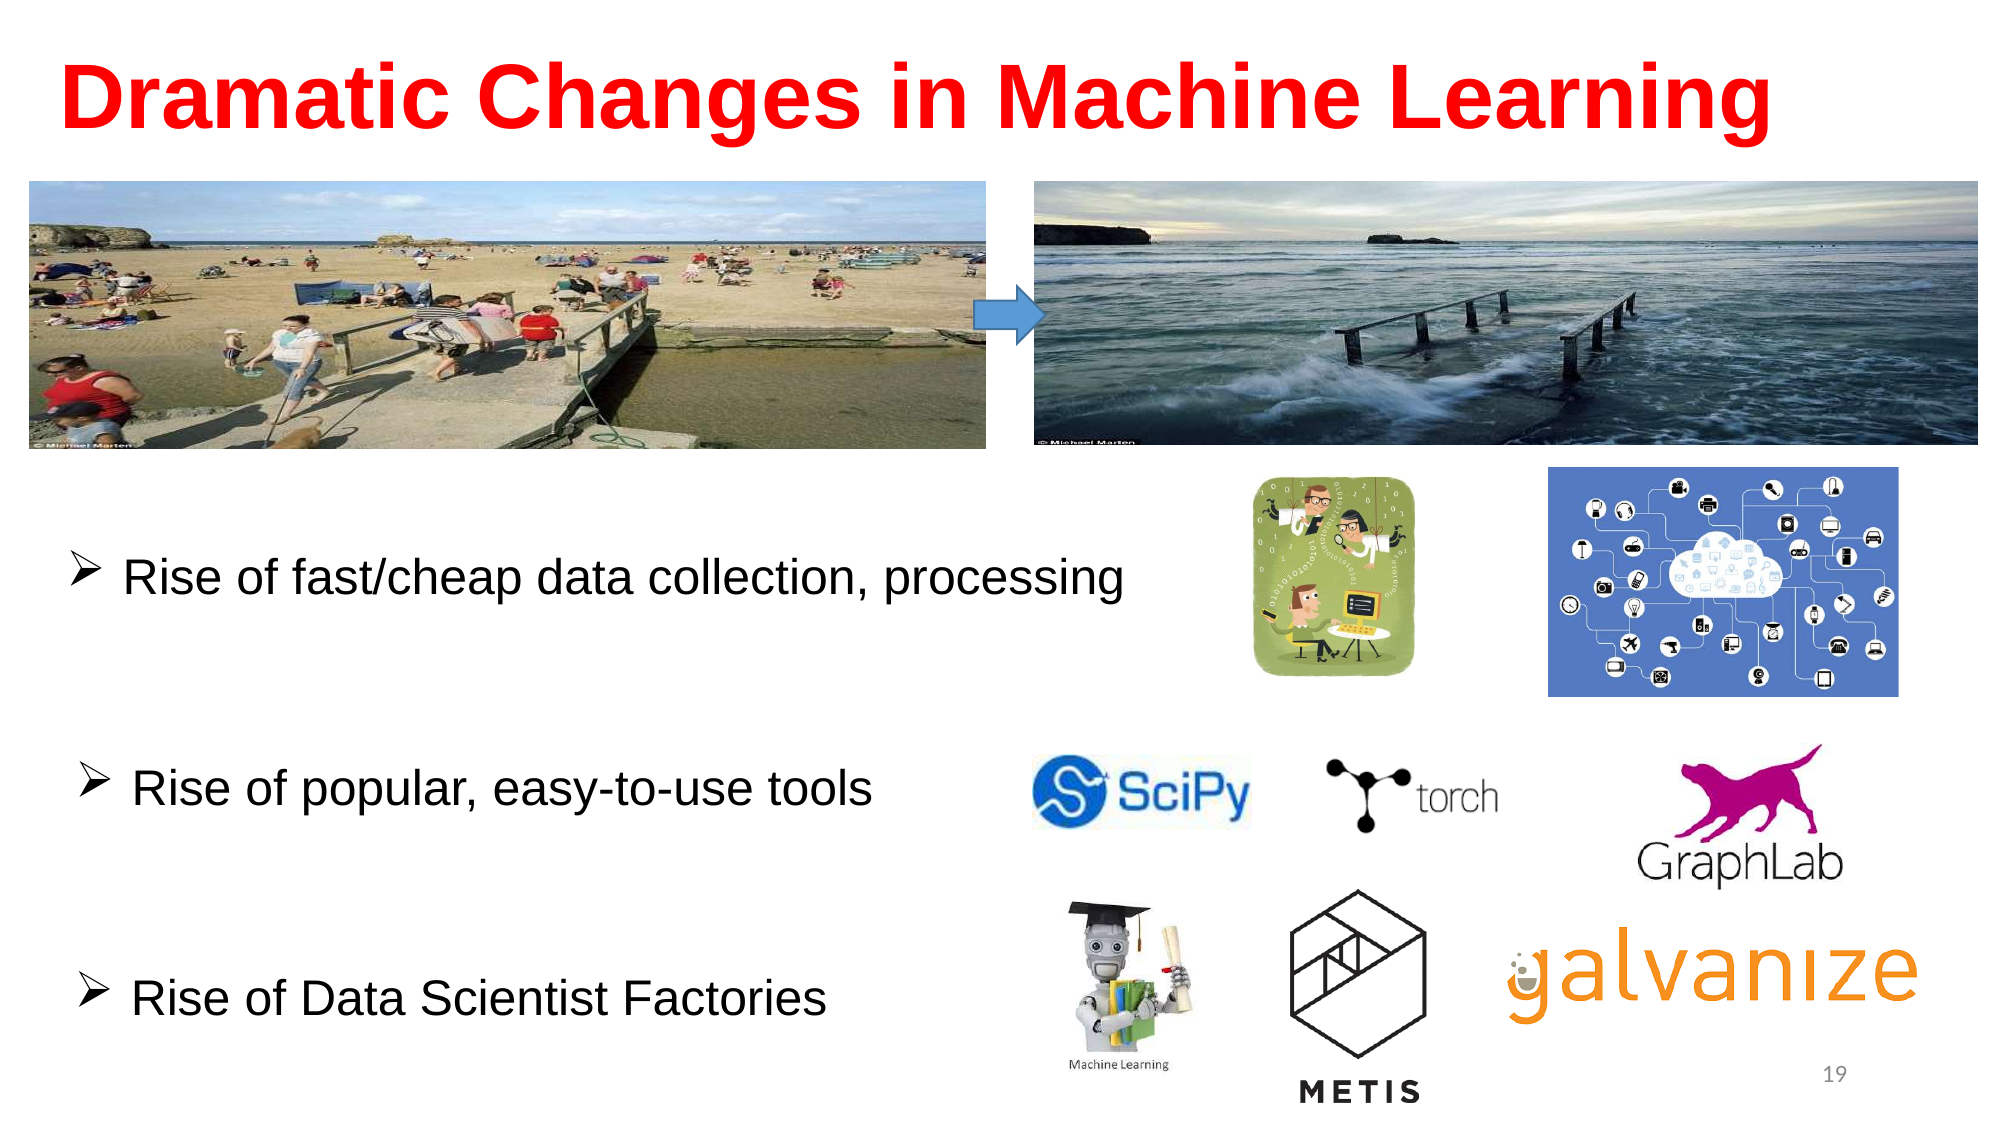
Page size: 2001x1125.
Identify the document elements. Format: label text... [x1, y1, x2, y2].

picture [1548, 465, 1899, 697]
text_box Rise of fast/cheap data collection, processing [51, 537, 1233, 613]
text_box Rise of popular, easy-to-use tools [60, 747, 903, 823]
slide_number 19 [1465, 1042, 1863, 1103]
picture [1637, 743, 1843, 890]
picture [1032, 754, 1252, 830]
picture [29, 181, 986, 449]
text_box Rise of Data Scientist Factories [59, 957, 858, 1033]
picture [1251, 476, 1416, 677]
picture [1034, 181, 1978, 445]
picture [1501, 923, 1921, 1028]
title Dramatic Changes in Machine Learning [44, 19, 1863, 179]
picture [1325, 736, 1500, 854]
text_box [986, 283, 1034, 346]
picture [1051, 889, 1201, 1082]
picture [1251, 889, 1465, 1103]
